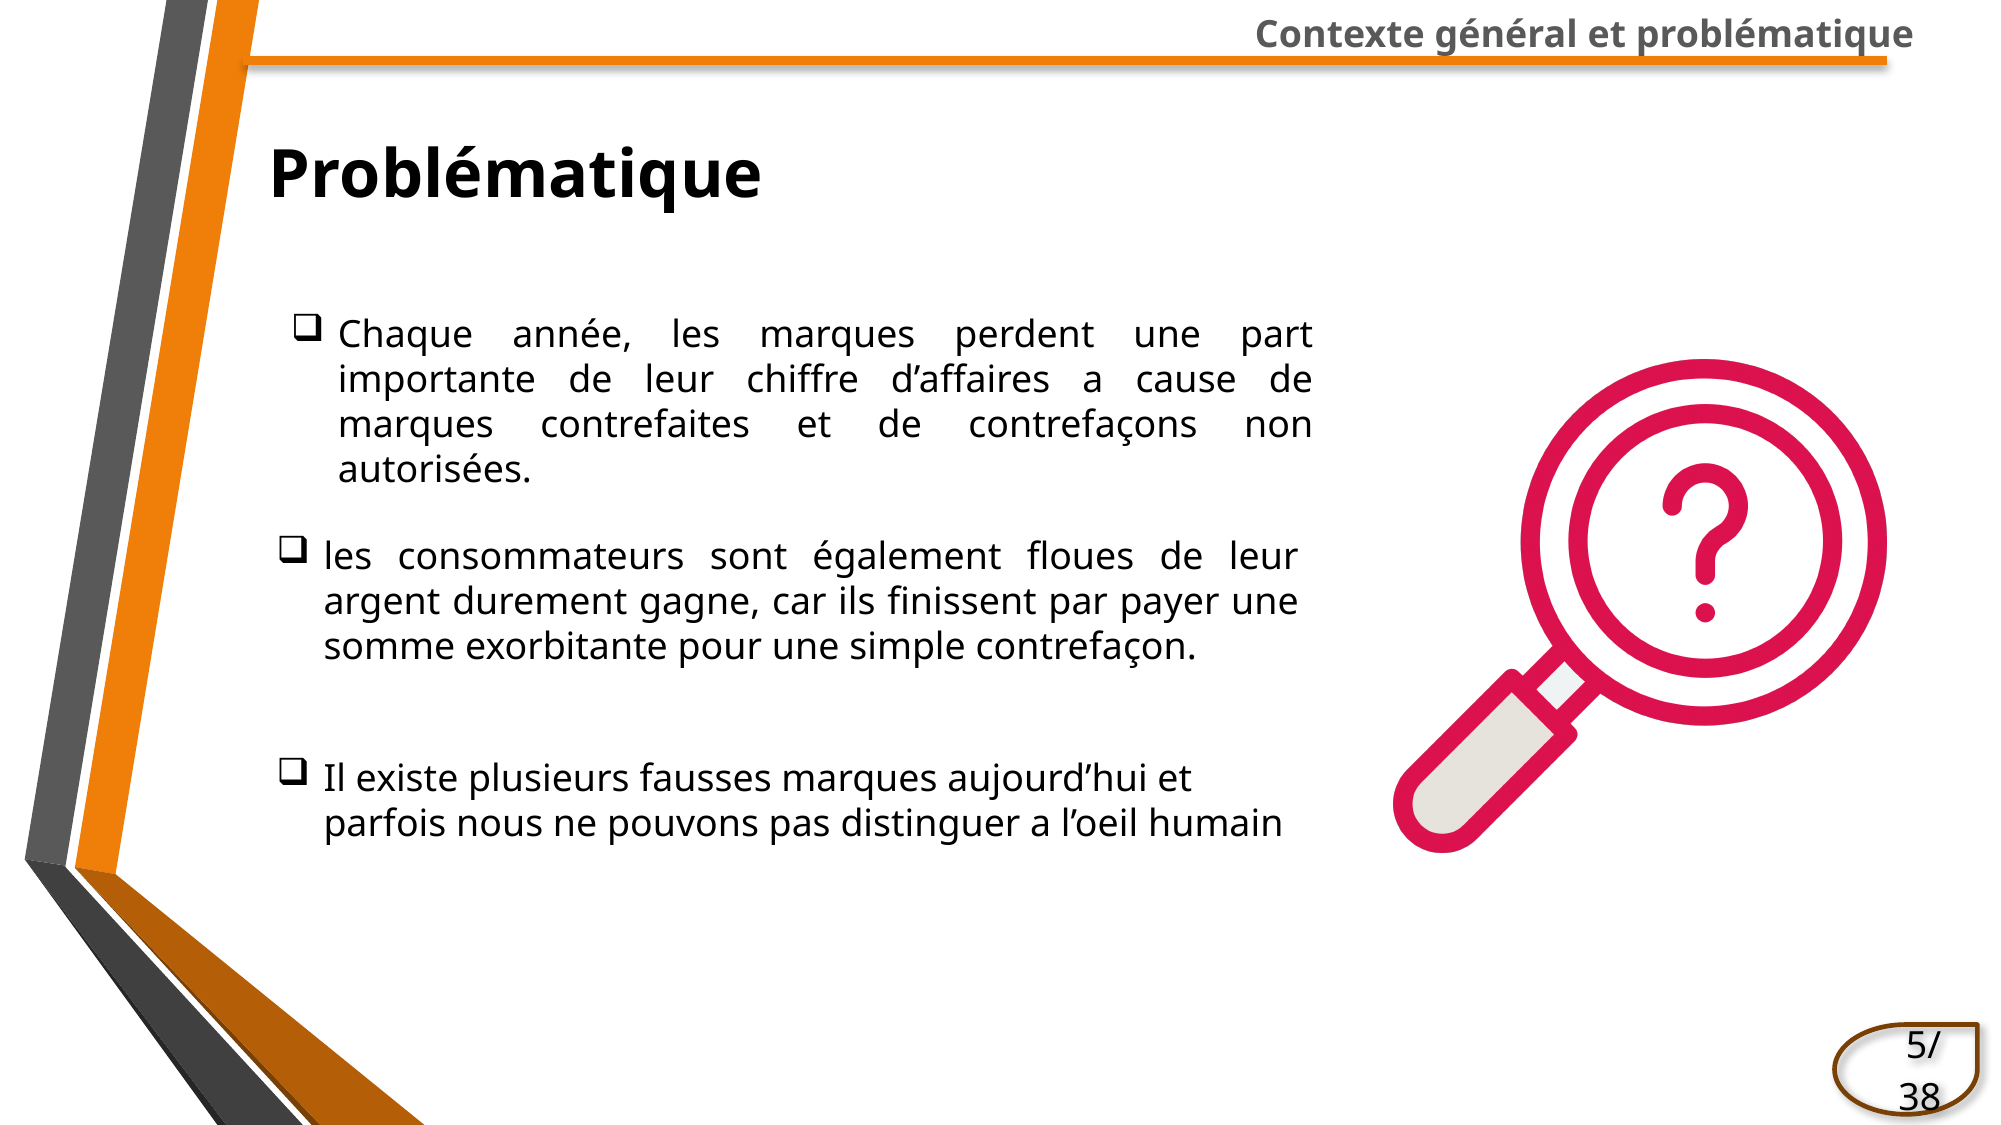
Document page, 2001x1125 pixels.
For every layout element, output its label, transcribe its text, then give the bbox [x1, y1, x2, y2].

picture [1393, 358, 1888, 854]
text_box Chaque année, les marques perdent une part importante de leur chiffre d’affaires a cause de marques contrefaites et de contrefaçons non autorisées. [276, 302, 1329, 498]
text_box 5/38 [1834, 1024, 1978, 1115]
text_box les consommateurs sont également floues de leur argent durement gagne, car ils finissent par payer une somme exorbitante pour une simple contrefaçon. [261, 524, 1315, 675]
text_box Problématique [182, 123, 851, 218]
text_box Il existe plusieurs fausses marques aujourd’hui et parfois nous ne pouvons pas distinguer a l’oeil humain [261, 746, 1315, 852]
text_box Contexte général et problématique [1240, 2, 1930, 63]
